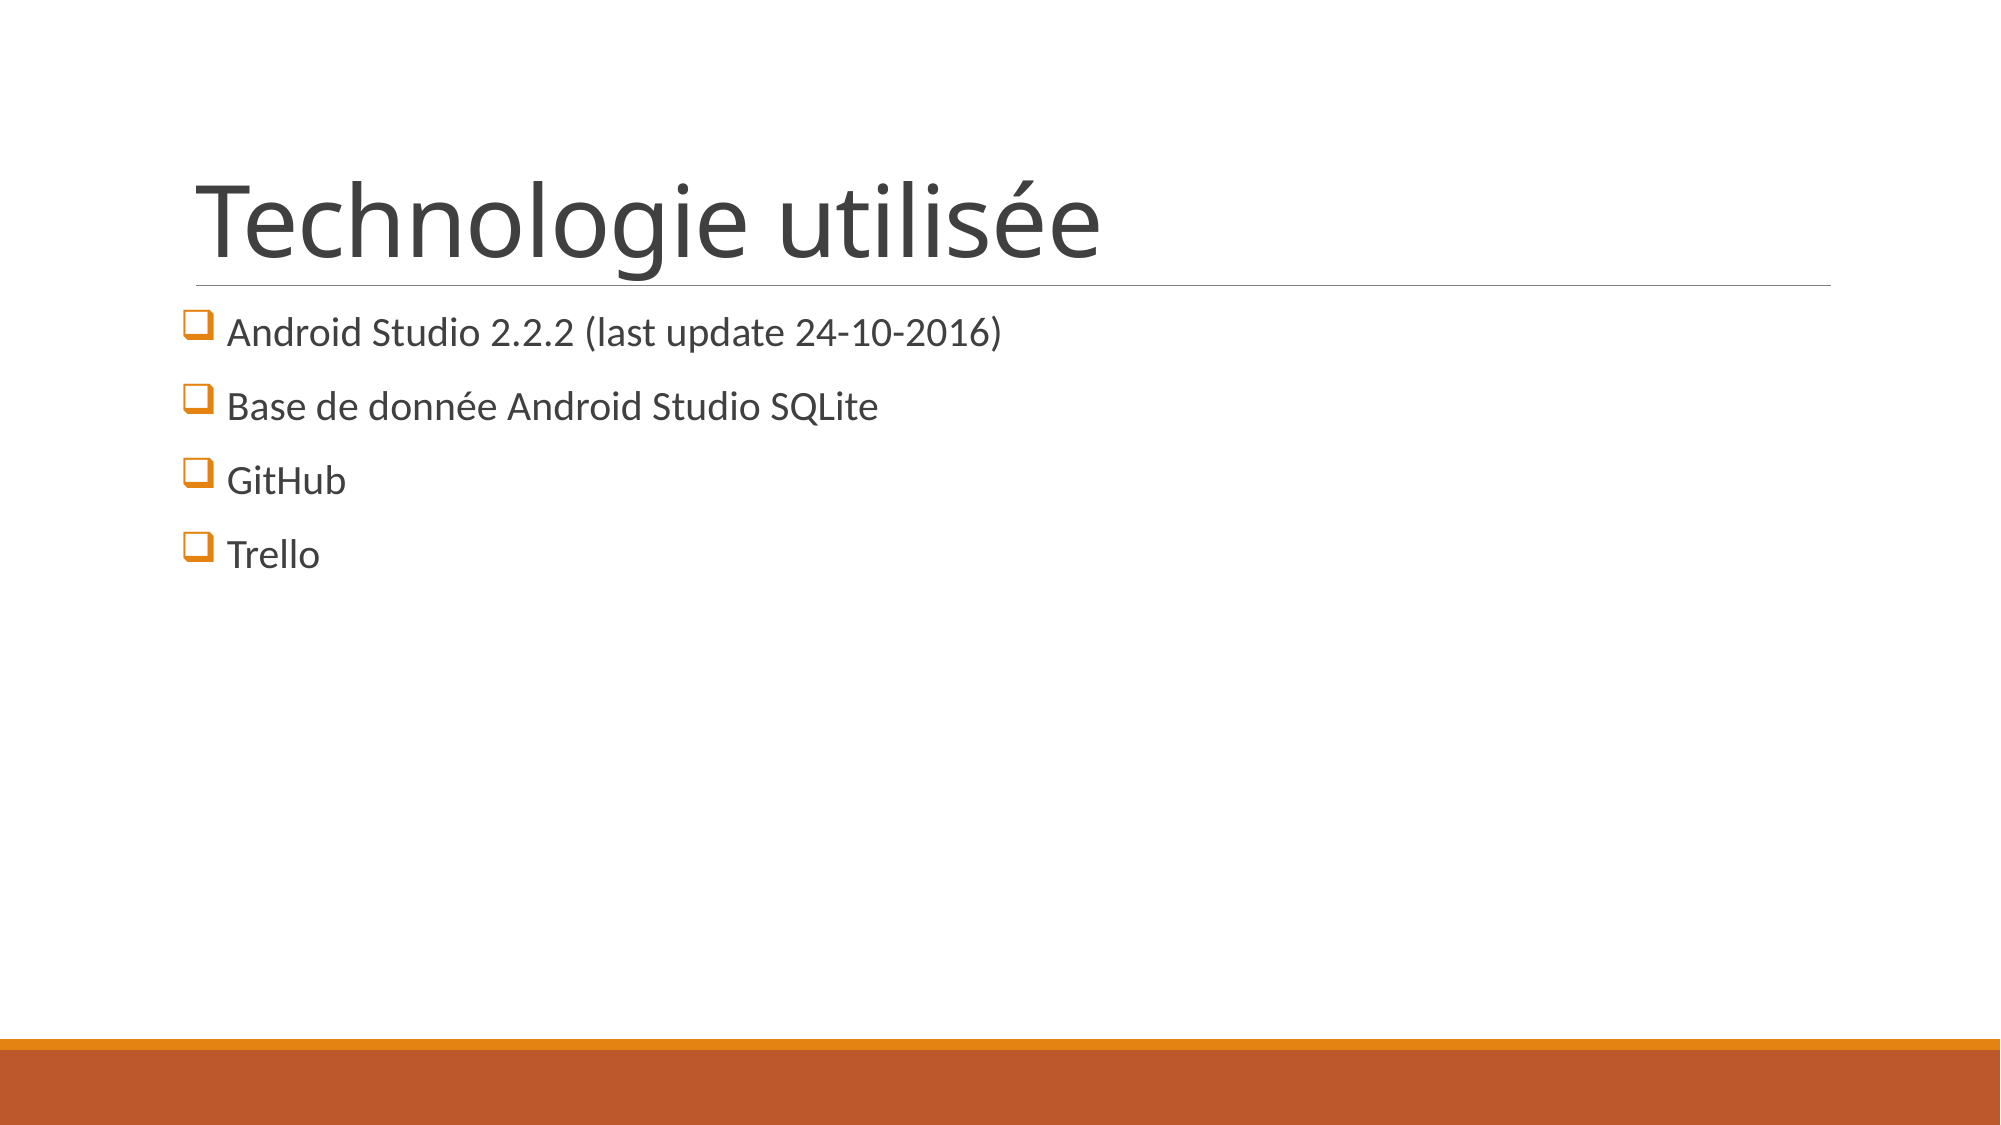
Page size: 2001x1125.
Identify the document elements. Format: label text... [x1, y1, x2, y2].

list Android Studio 2.2.2 (last update 24-10-2016) Base de donnée Android Studio SQLite GitHub Trello [180, 302, 1830, 963]
title Technologie utilisée [180, 47, 1830, 285]
